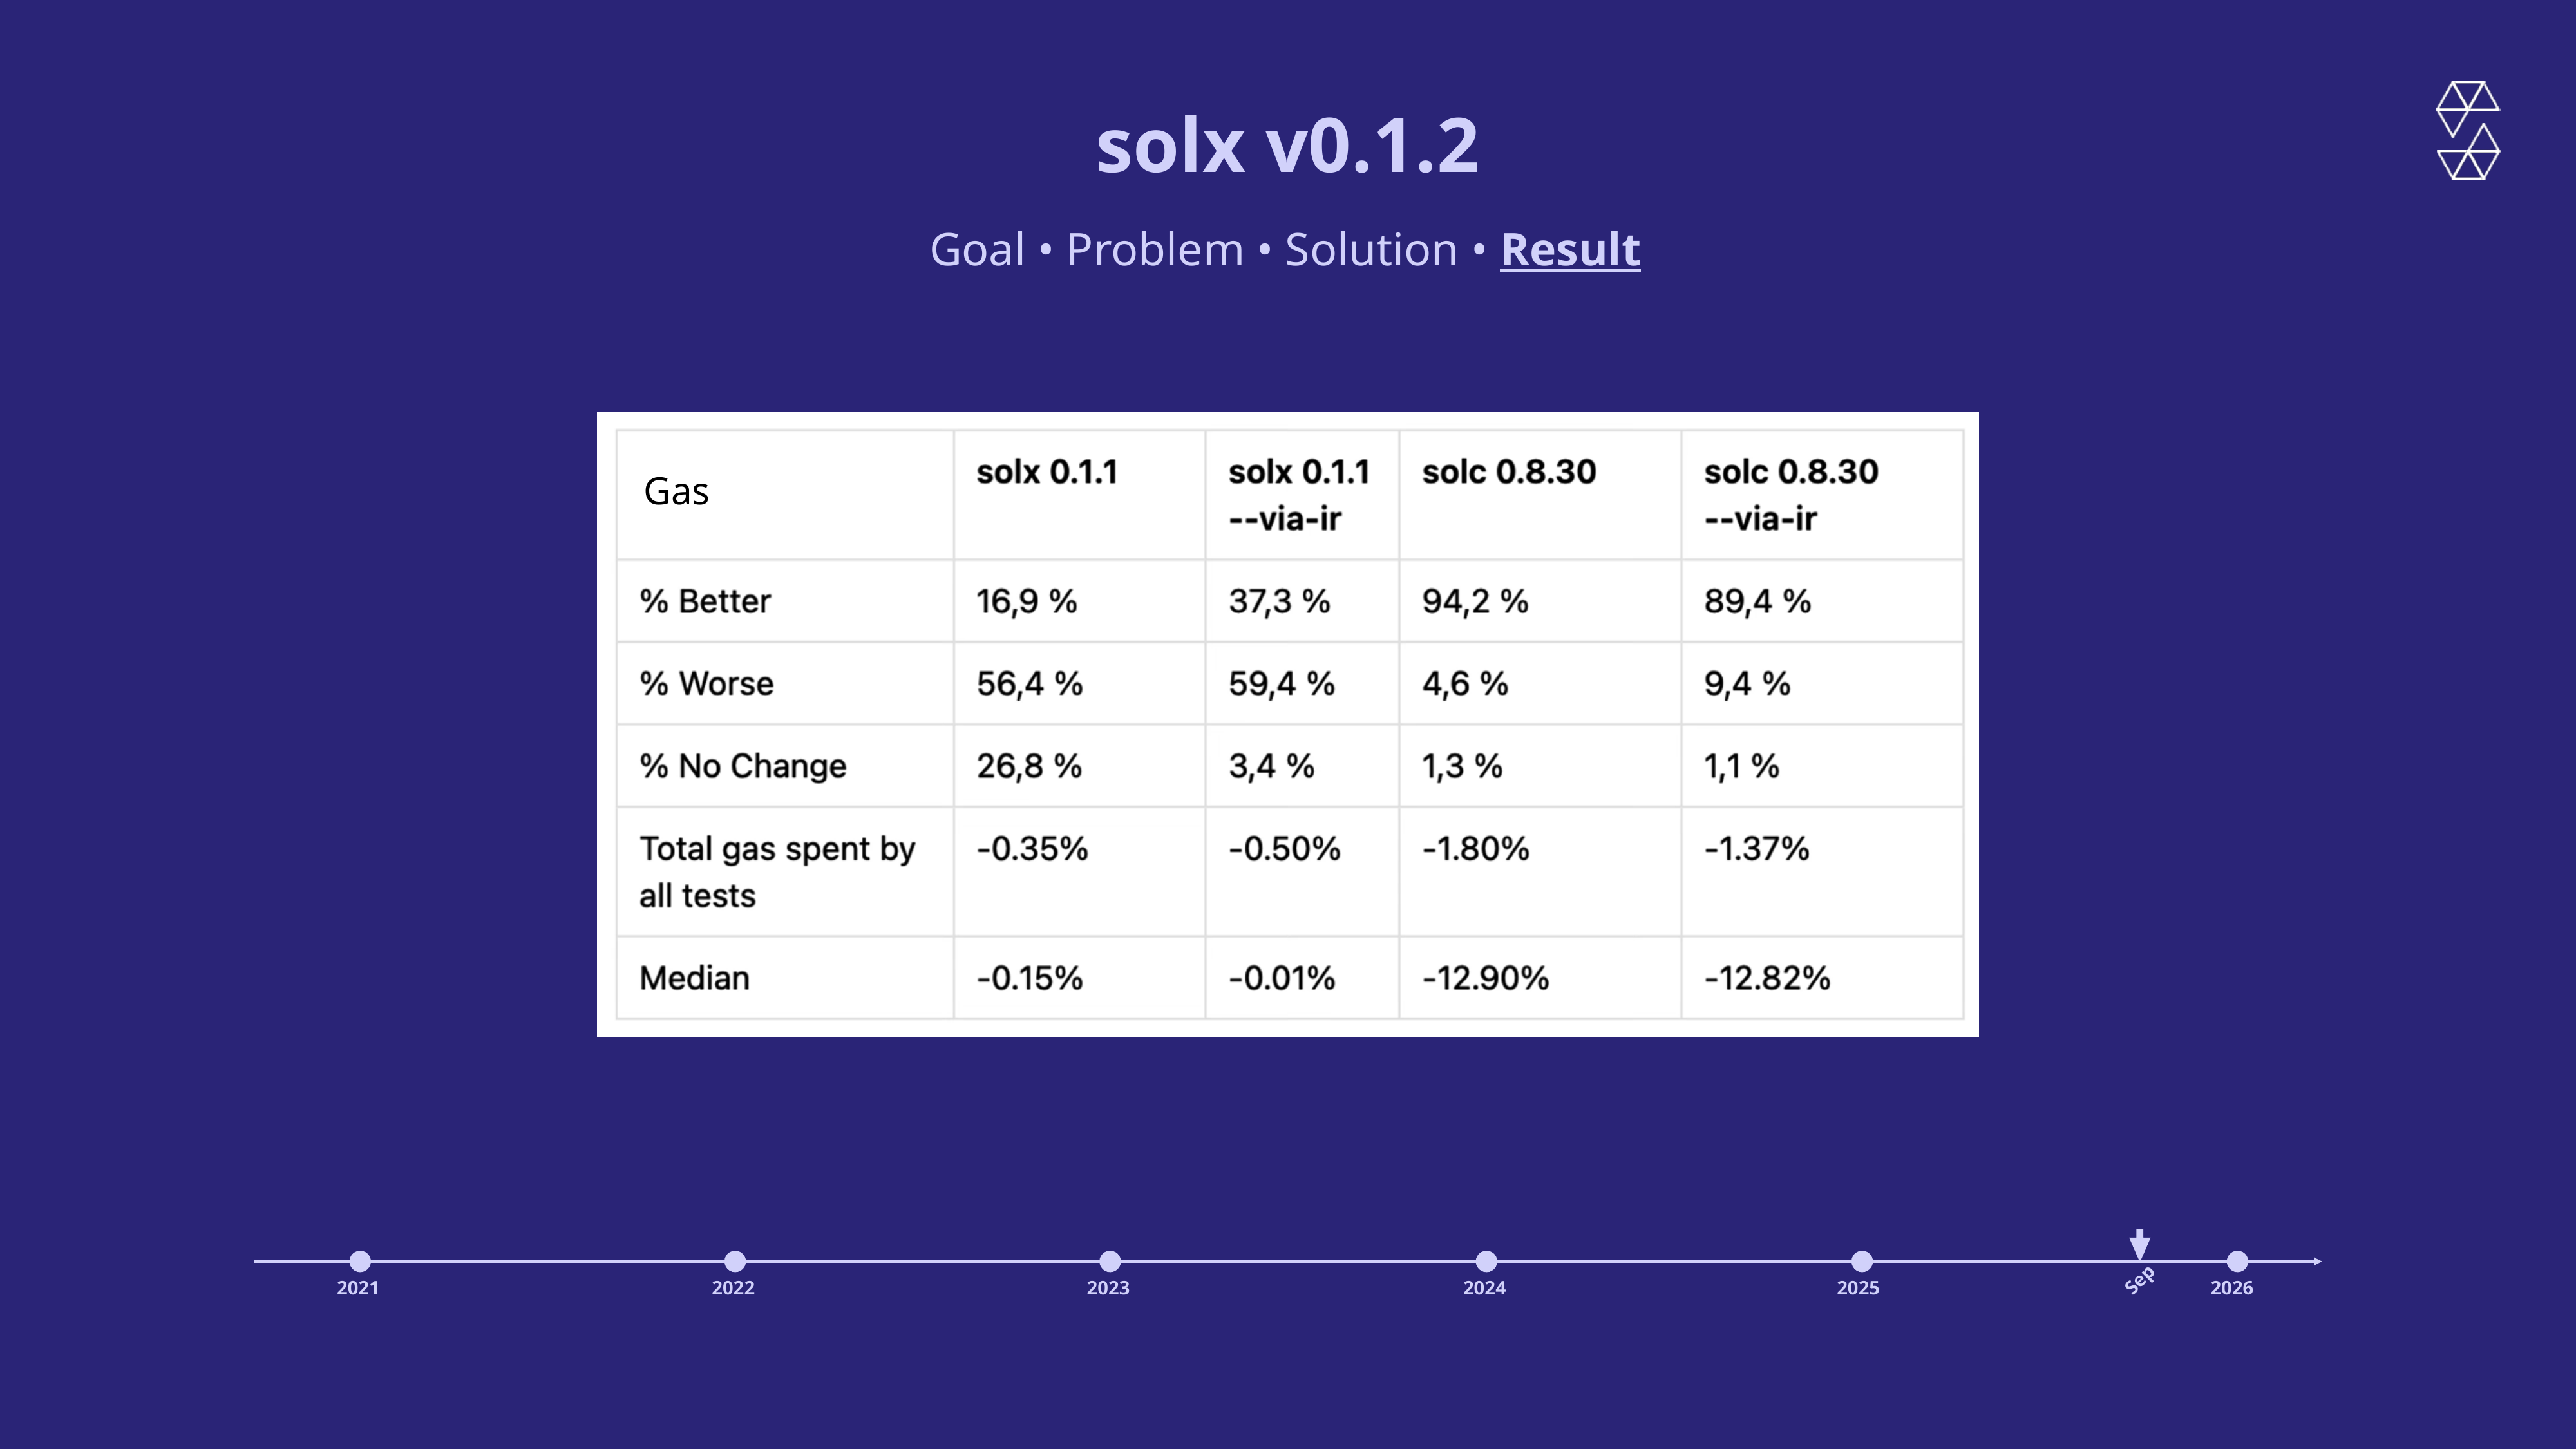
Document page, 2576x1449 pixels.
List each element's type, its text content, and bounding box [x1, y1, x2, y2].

text_box [2226, 1251, 2249, 1273]
text_box 2024 [1457, 1273, 1515, 1304]
text_box Goal • Problem • Solution • Result [310, 216, 2261, 280]
text_box solx v0.1.2 [1090, 101, 1486, 194]
text_box 2021 [331, 1273, 389, 1304]
picture [596, 412, 1980, 1037]
text_box 2023 [1081, 1273, 1139, 1304]
text_box Sep [2114, 1244, 2177, 1307]
text_box [2249, 1257, 2322, 1266]
text_box [724, 1251, 746, 1273]
text_box 2025 [1831, 1273, 1889, 1304]
text_box [1475, 1251, 1497, 1273]
text_box [1099, 1251, 1121, 1273]
text_box [1851, 1251, 1873, 1273]
text_box [349, 1251, 371, 1273]
text_box 2022 [706, 1273, 764, 1304]
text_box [2436, 81, 2501, 181]
text_box [2129, 1229, 2151, 1260]
text_box 2026 [2205, 1273, 2263, 1304]
